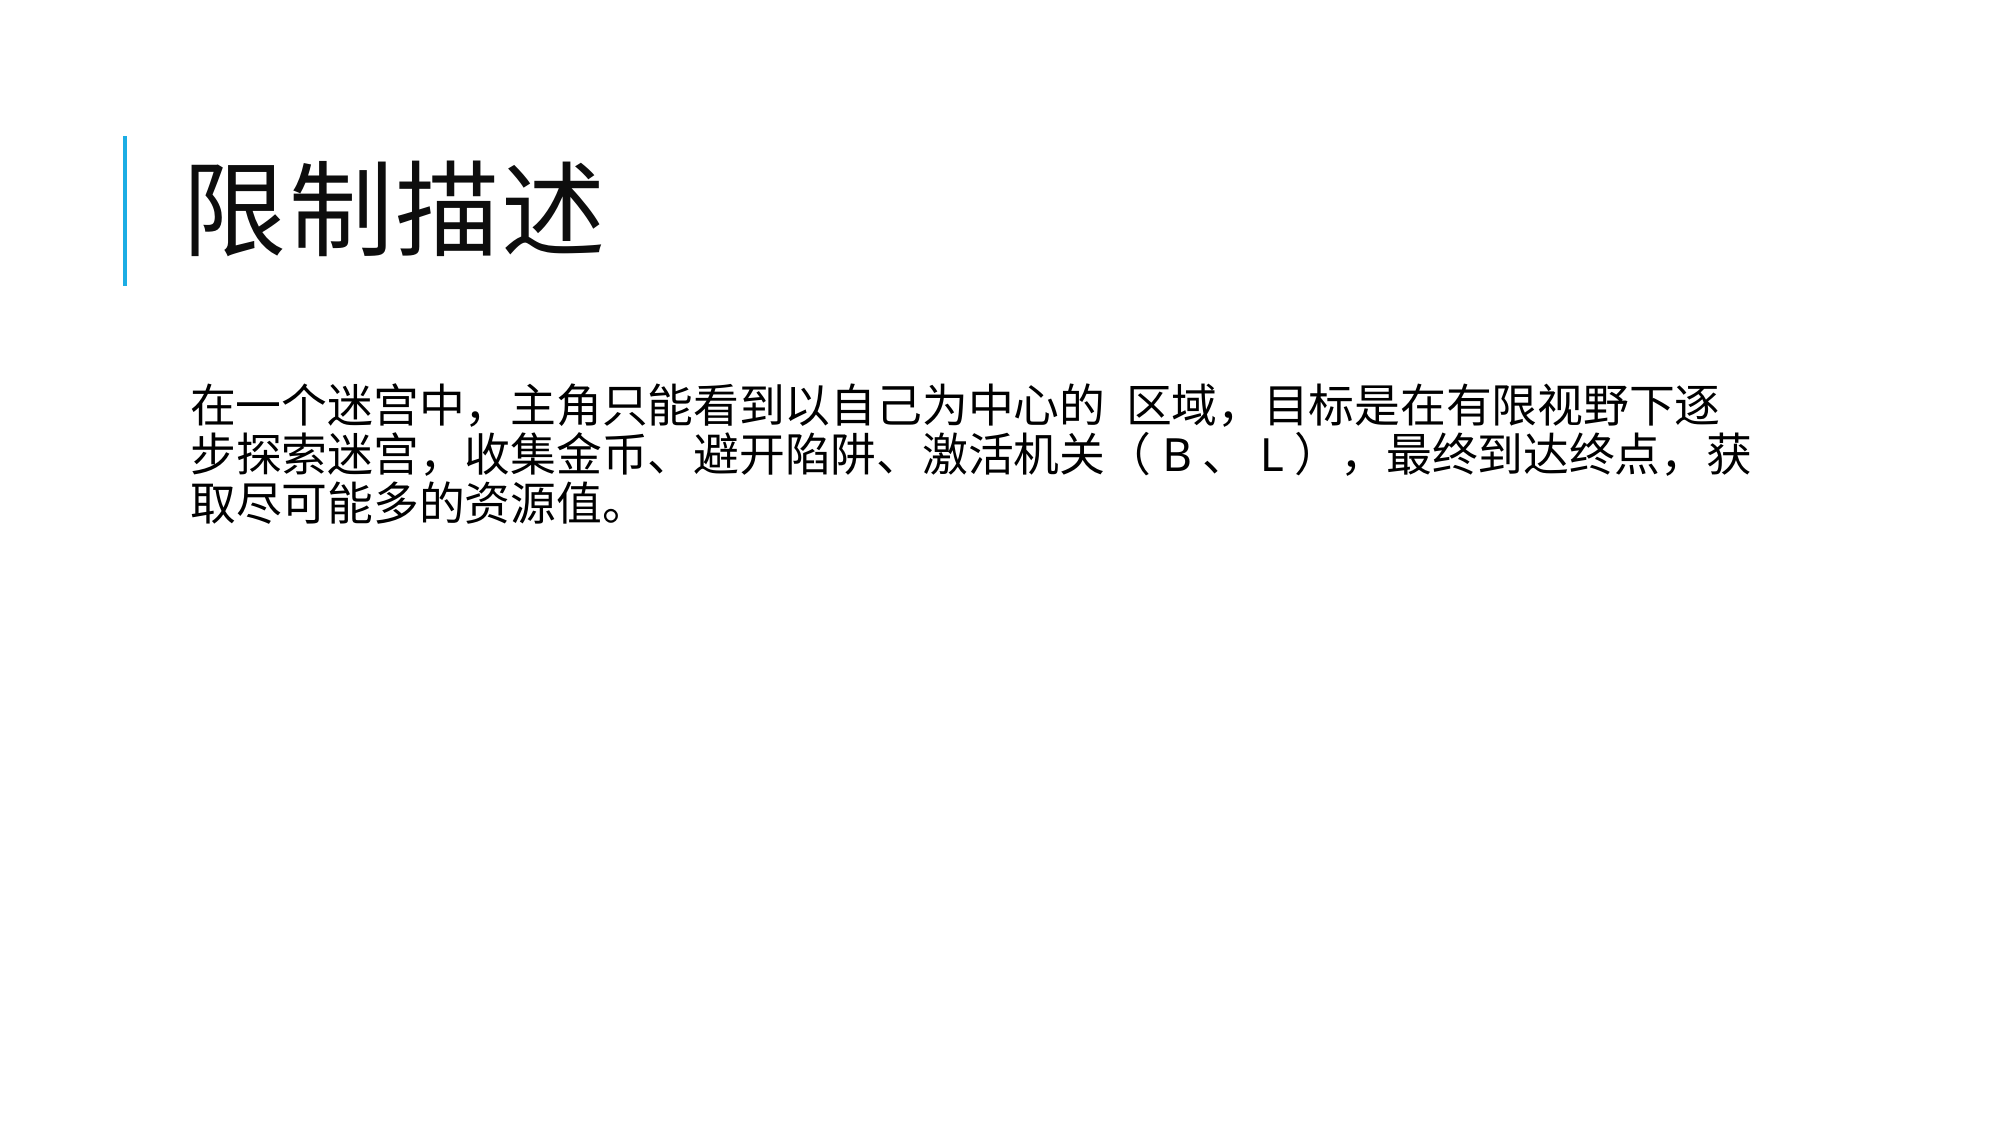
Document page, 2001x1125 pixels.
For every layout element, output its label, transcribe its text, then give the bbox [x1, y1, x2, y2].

title 限制描述 [168, 96, 1763, 342]
